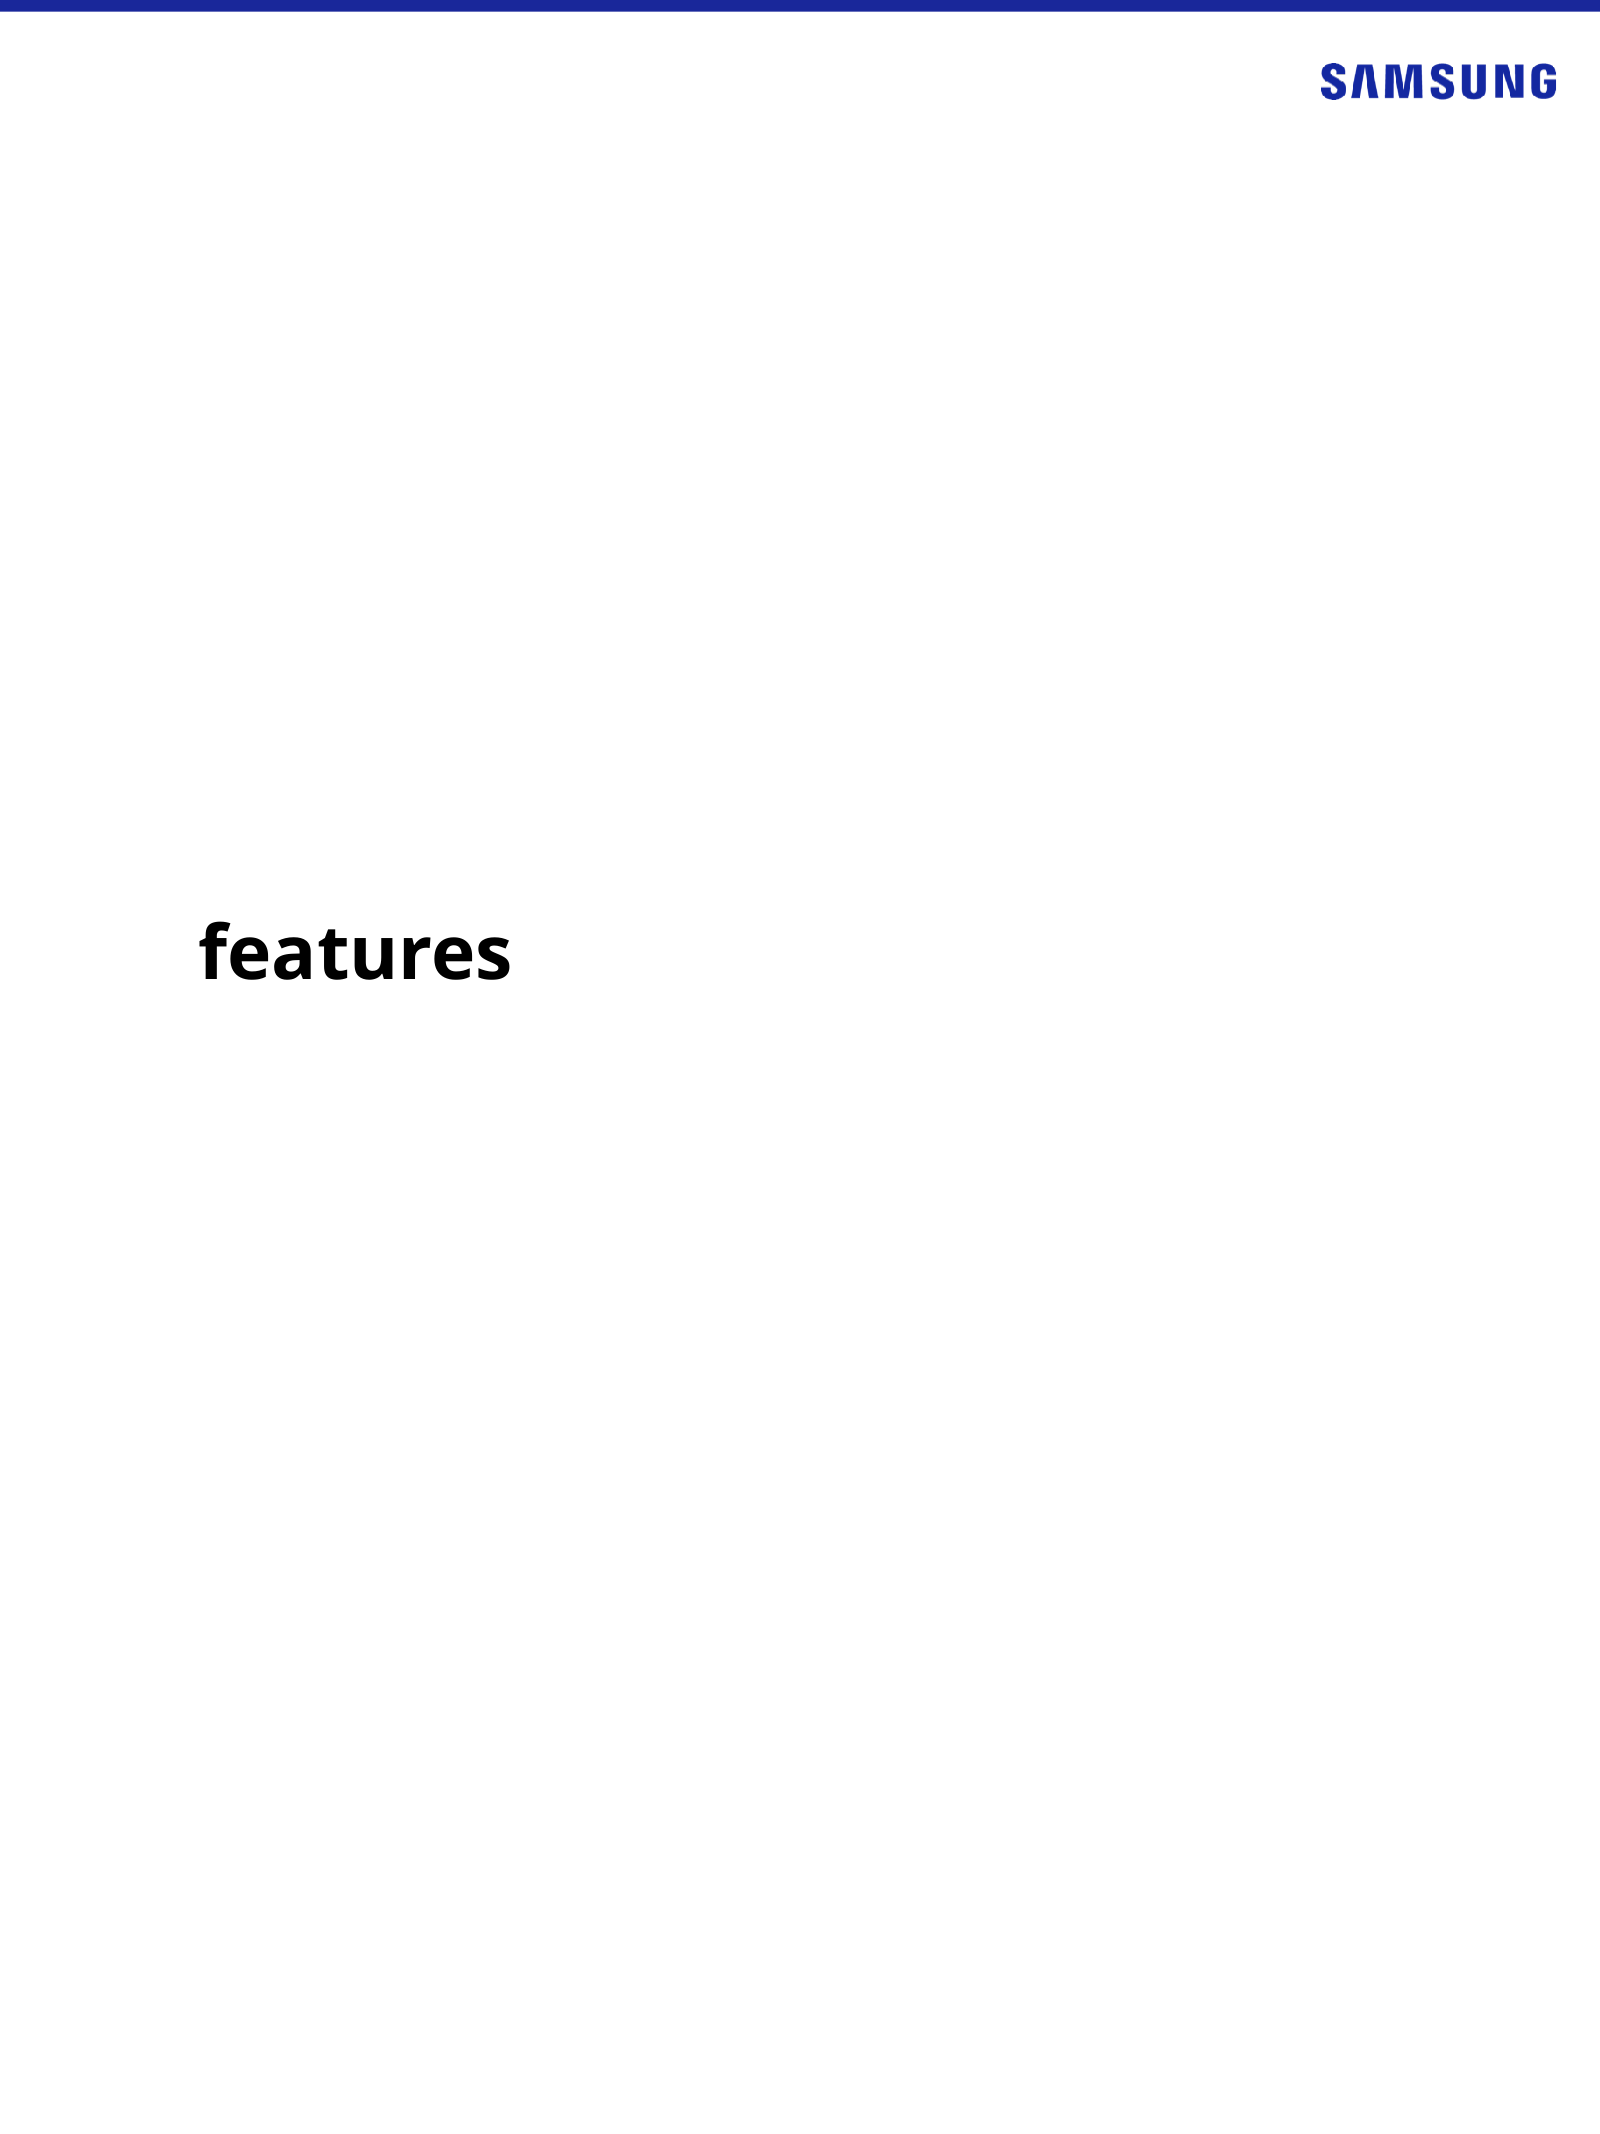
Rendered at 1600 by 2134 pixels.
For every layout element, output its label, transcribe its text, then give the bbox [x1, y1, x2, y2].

text_box features [198, 886, 1092, 995]
picture [1321, 63, 1557, 100]
